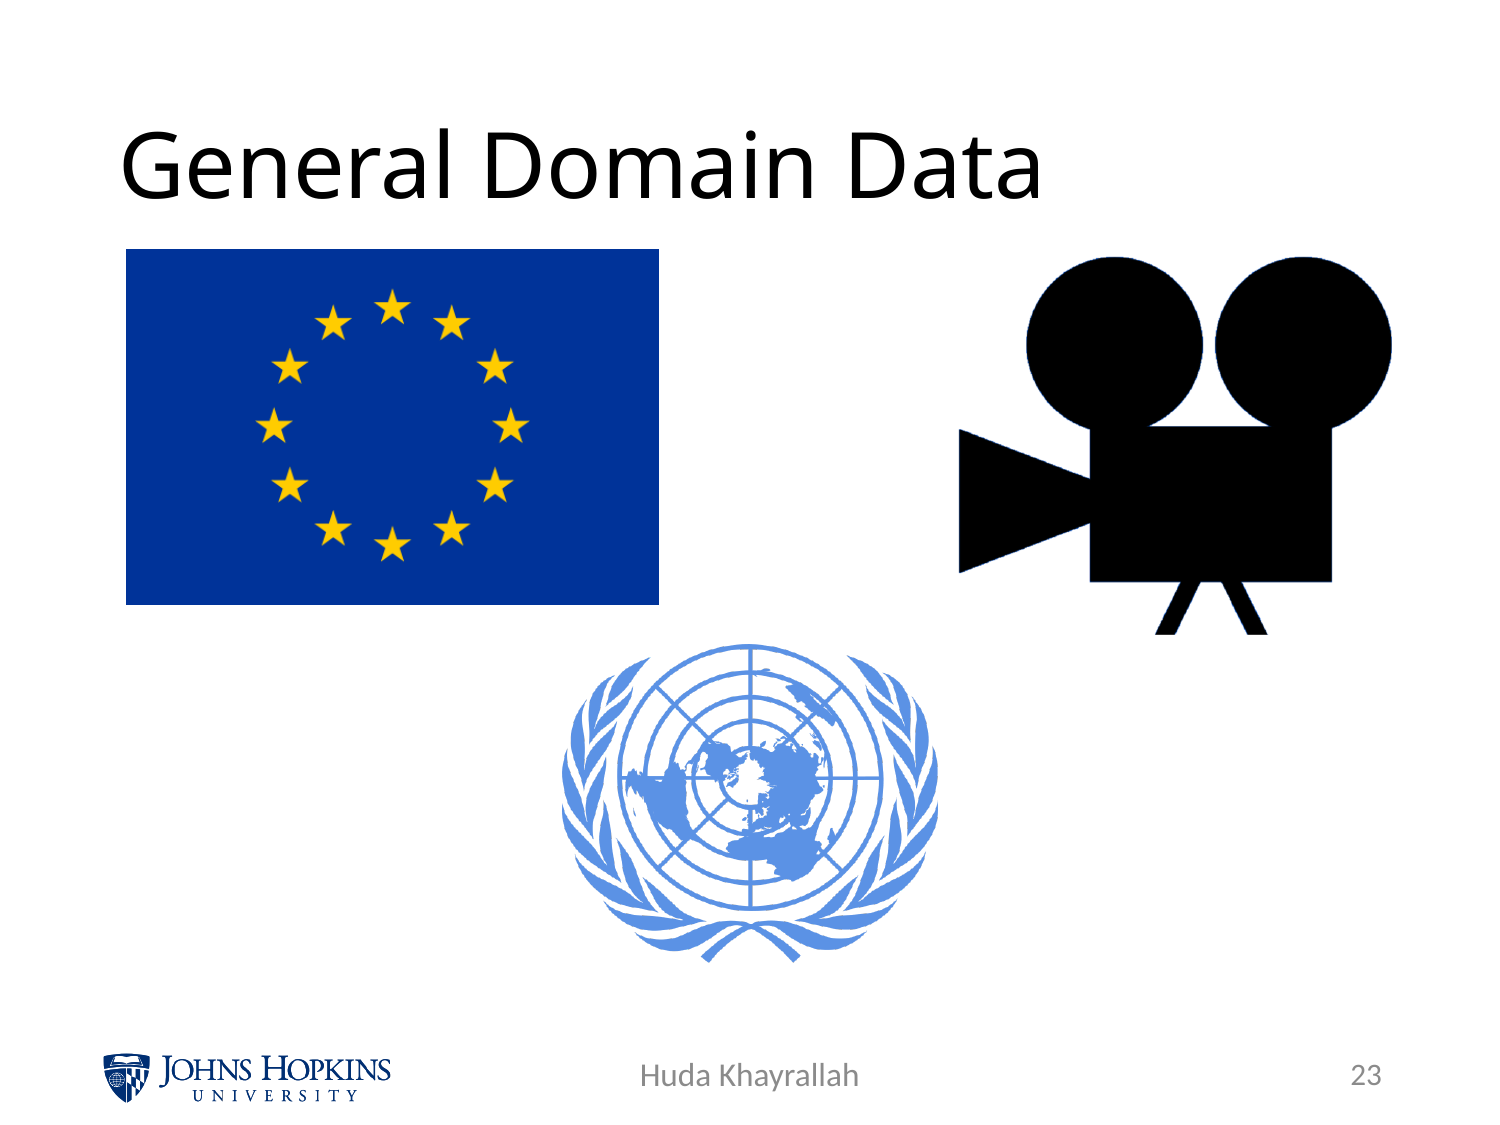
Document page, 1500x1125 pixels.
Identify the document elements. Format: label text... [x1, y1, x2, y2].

picture [562, 644, 938, 963]
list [953, 249, 1397, 635]
picture [126, 249, 659, 605]
footer Huda Khayrallah [496, 1042, 1004, 1103]
slide_number 22 [1059, 1042, 1397, 1103]
title General Domain Data [103, 59, 1397, 278]
